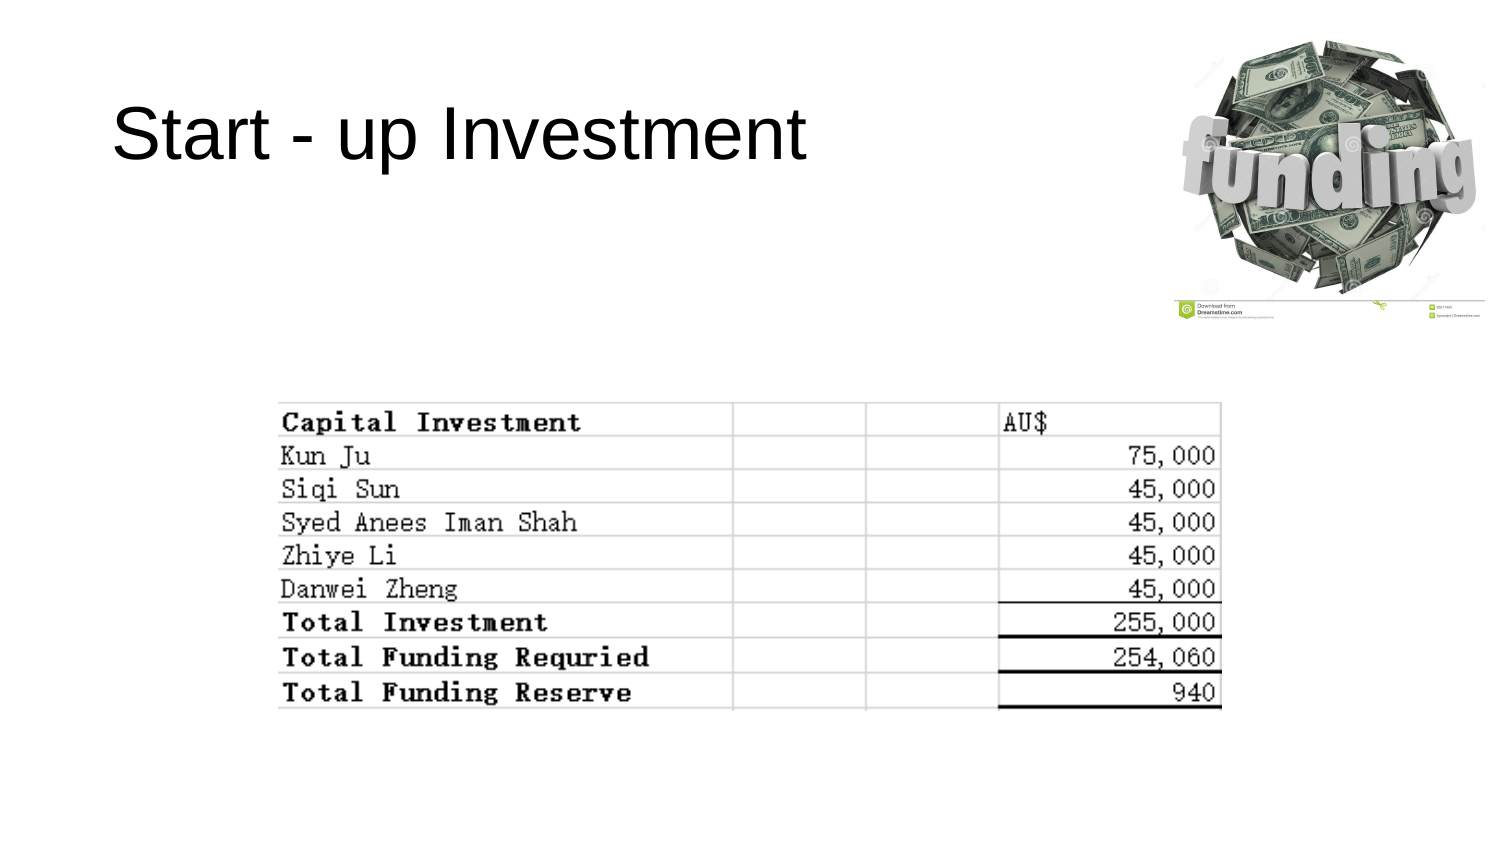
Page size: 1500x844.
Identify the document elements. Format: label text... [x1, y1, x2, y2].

text_box Start - up Investment [96, 69, 911, 232]
picture [1174, 32, 1485, 323]
picture [278, 401, 1222, 711]
